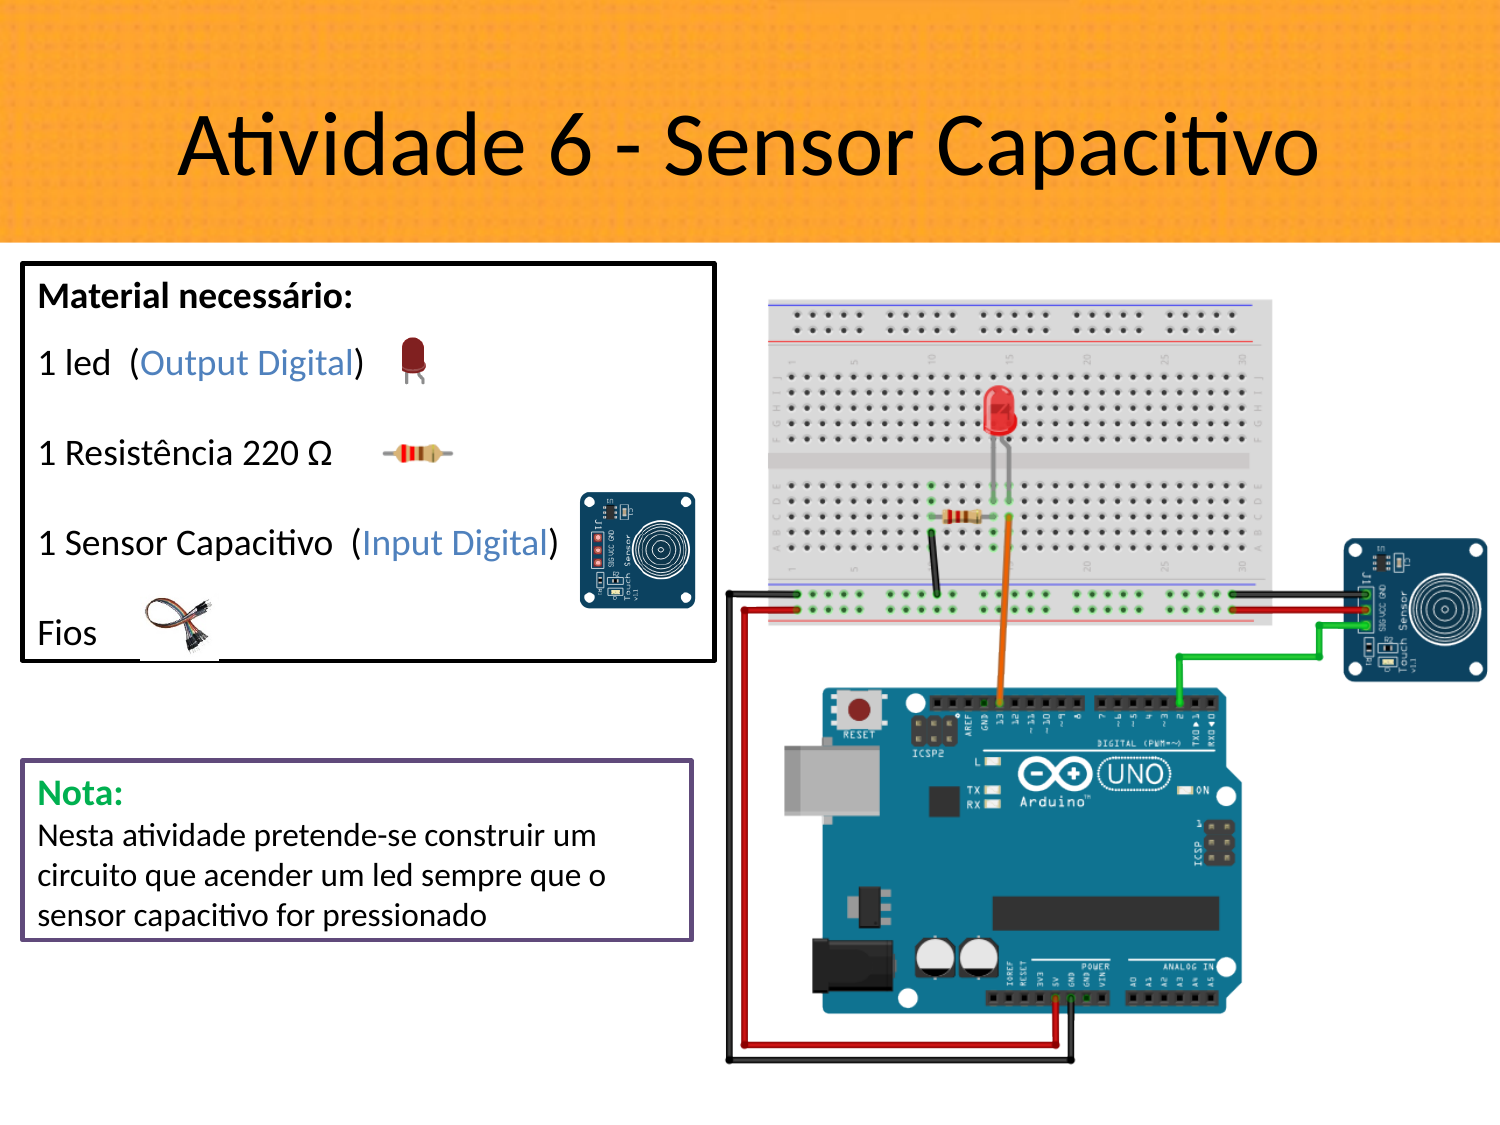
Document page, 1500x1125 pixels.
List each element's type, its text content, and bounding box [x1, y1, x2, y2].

picture [0, 0, 1500, 1125]
text_box Nota: Nesta atividade pretende-se construir um circuito que acender um led sempre que o sensor capacitivo for pressionado [22, 760, 686, 941]
title Atividade 6 - Sensor Capacitivo [75, 45, 1425, 233]
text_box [22, 263, 715, 666]
